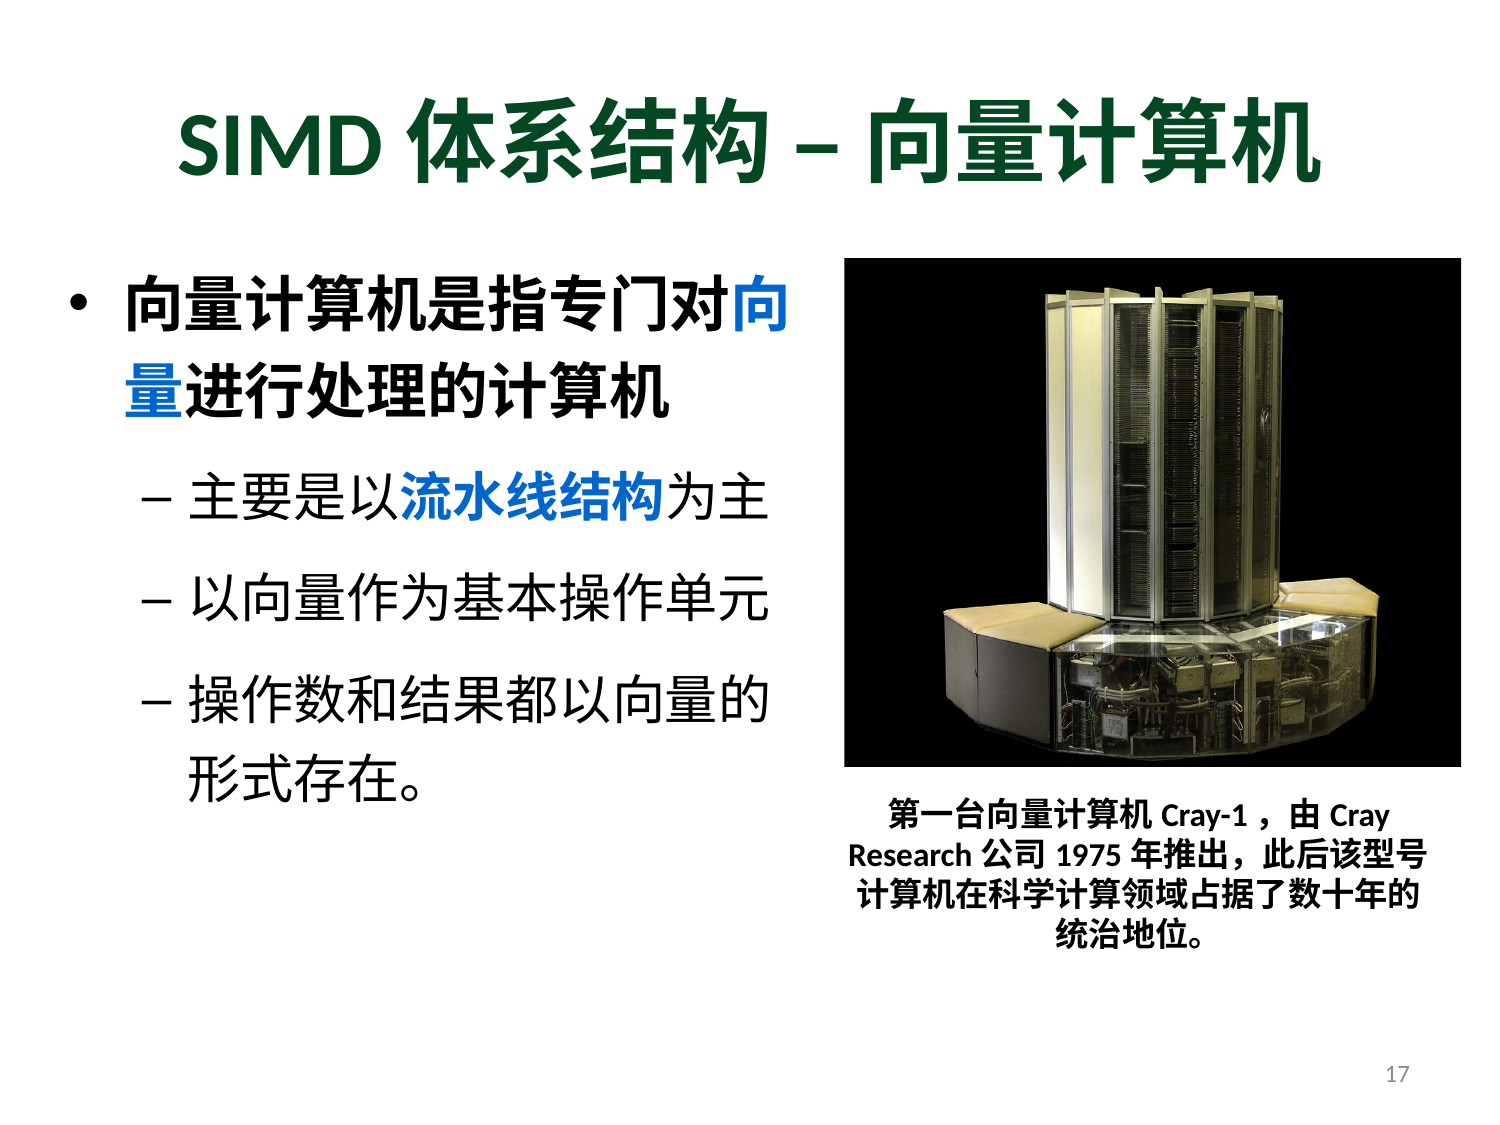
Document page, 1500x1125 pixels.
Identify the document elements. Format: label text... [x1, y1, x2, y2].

title SIMD体系结构 – 向量计算机 [75, 45, 1425, 233]
picture [844, 228, 1462, 767]
slide_number 17 [1074, 1042, 1425, 1103]
text_box 第一台向量计算机Cray-1，由Cray Research公司1975年推出，此后该型号计算机在科学计算领域占据了数十年的统治地位。 [830, 785, 1447, 961]
list 向量计算机是指专门对向量进行处理的计算机 主要是以流水线结构为主 以向量作为基本操作单元 操作数和结果都以向量的形式存在。 [53, 243, 821, 917]
